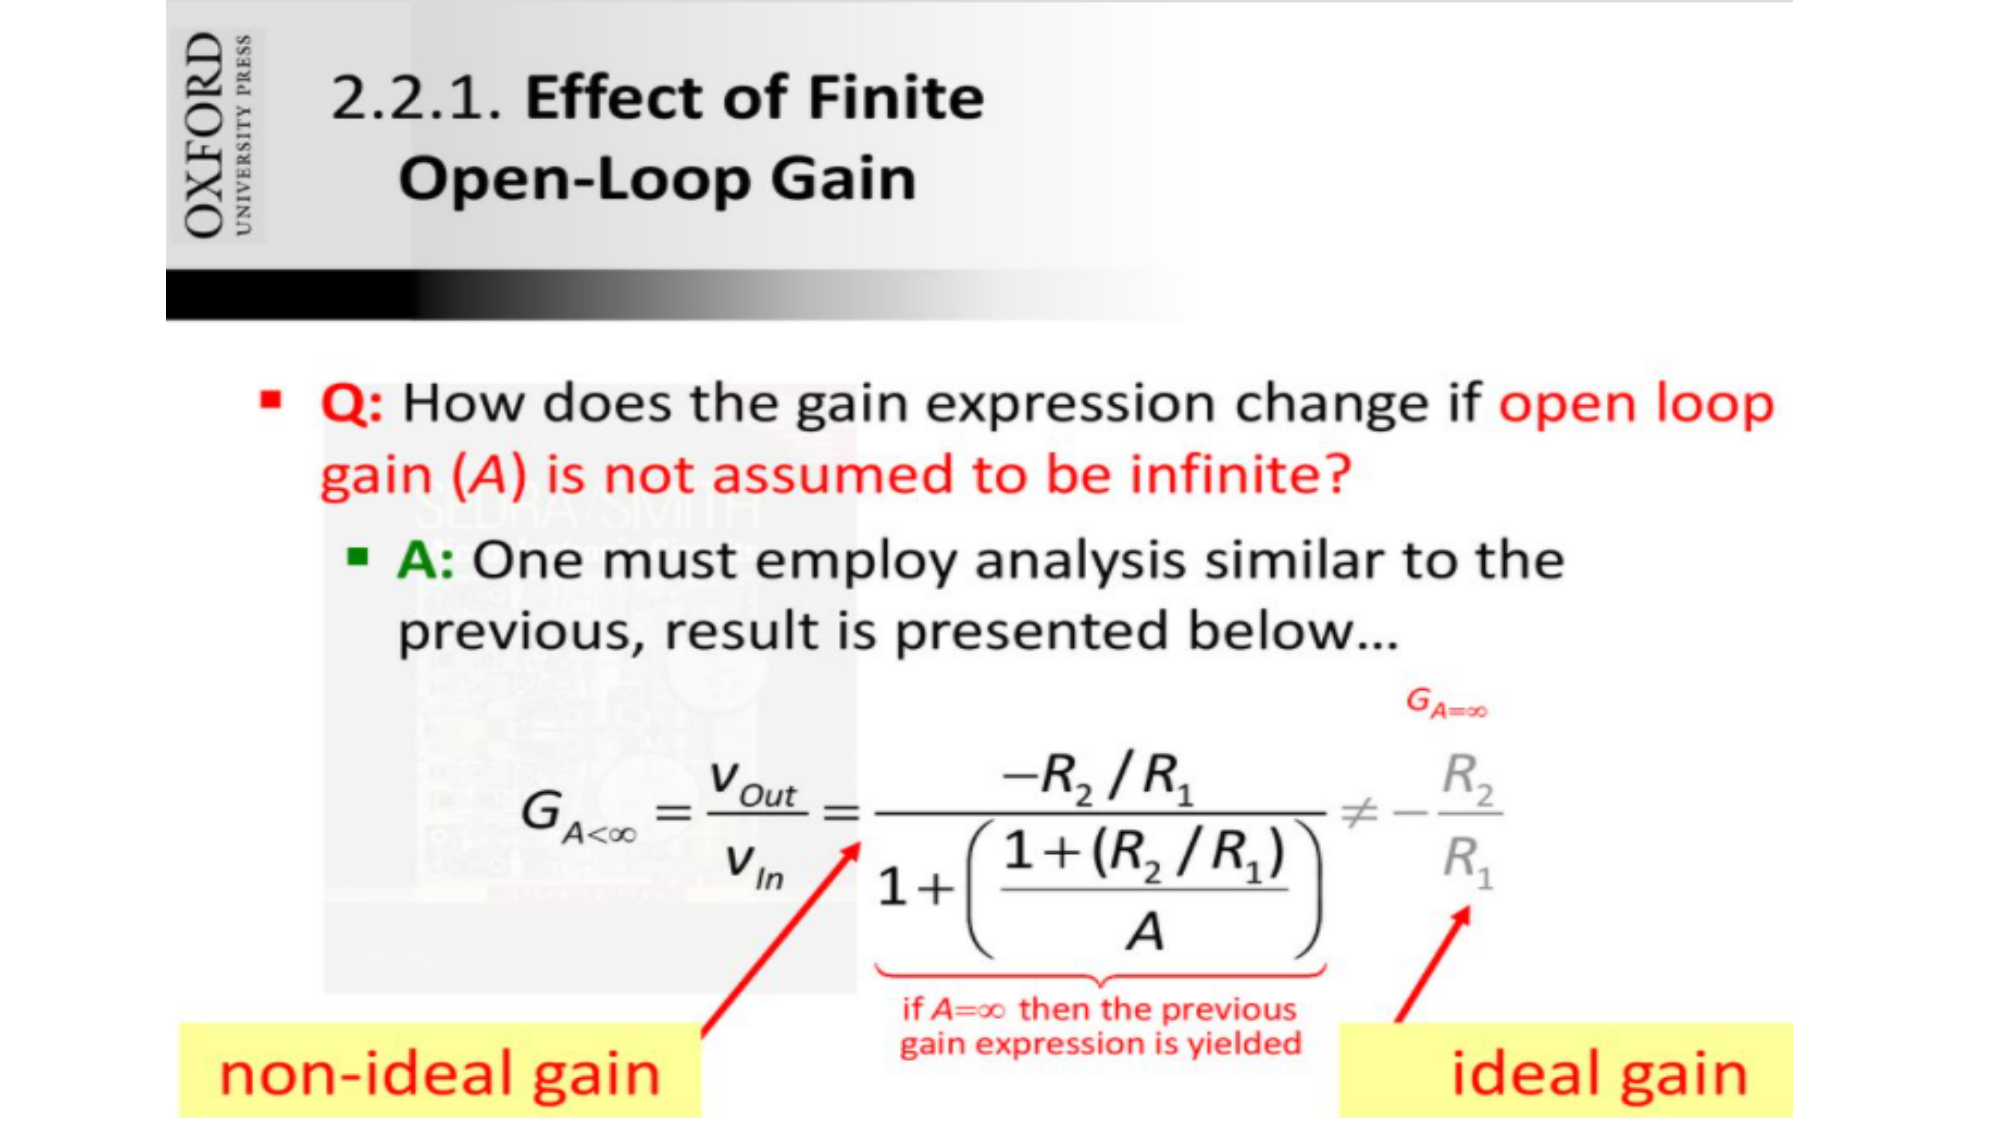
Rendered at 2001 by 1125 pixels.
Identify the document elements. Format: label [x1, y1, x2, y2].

picture [166, 0, 1793, 1118]
